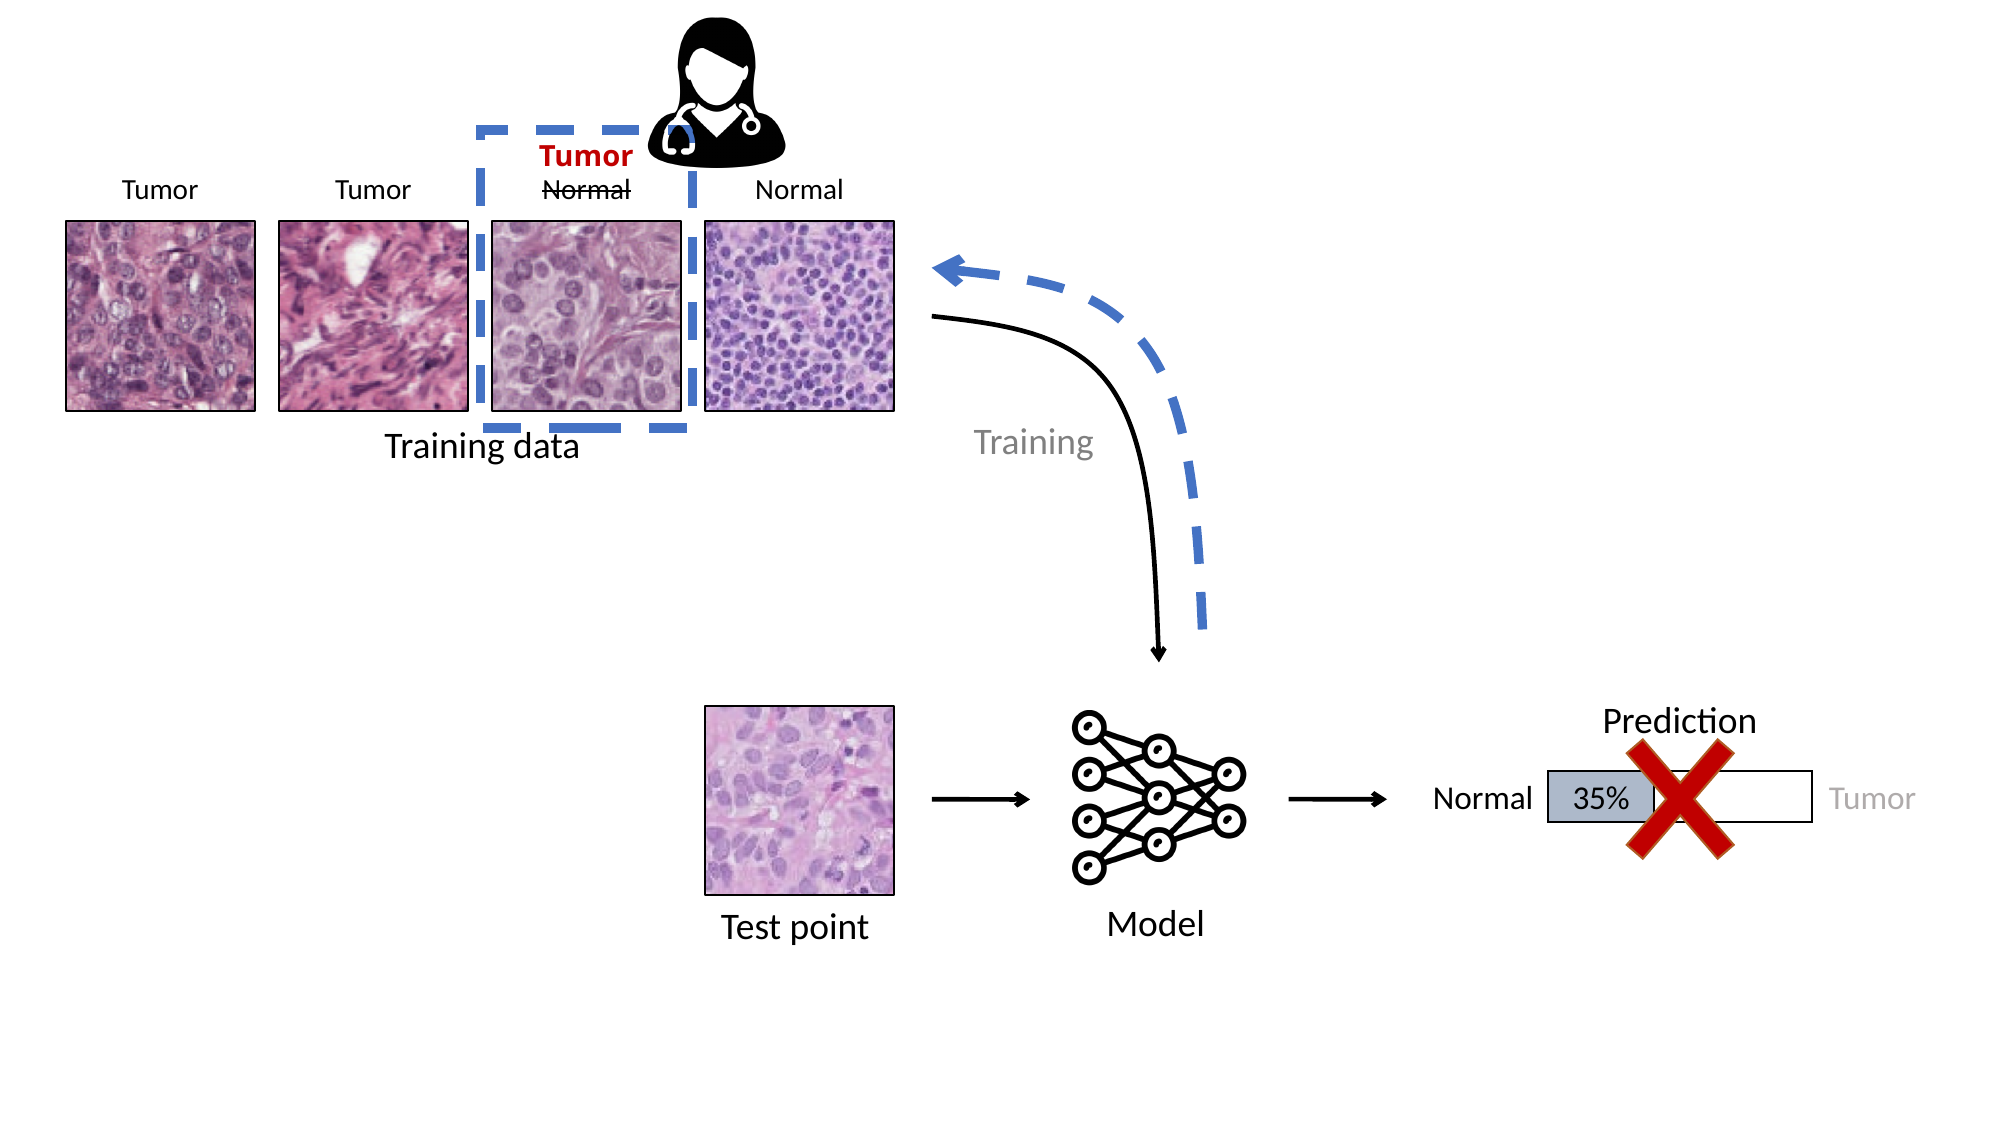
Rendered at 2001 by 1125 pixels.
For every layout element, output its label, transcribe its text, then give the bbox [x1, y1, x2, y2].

picture [66, 222, 255, 410]
text_box Tumor [1814, 768, 1932, 824]
text_box [1676, 818, 1684, 823]
text_box 35% [1549, 770, 1655, 823]
text_box [1655, 789, 1664, 809]
picture [279, 222, 468, 410]
text_box [931, 315, 1166, 663]
text_box Tumor [320, 162, 427, 213]
text_box Training [958, 409, 1032, 470]
picture [705, 222, 894, 410]
text_box Prediction [1587, 688, 1773, 749]
picture [492, 222, 681, 410]
picture [705, 706, 894, 895]
text_box [931, 261, 1205, 655]
text_box Tumor [524, 130, 649, 180]
text_box [1672, 770, 1689, 780]
picture [645, 15, 789, 172]
text_box Tumor [106, 162, 214, 213]
text_box [1625, 737, 1736, 861]
text_box [479, 129, 694, 429]
text_box Normal [1418, 768, 1549, 824]
text_box Normal [740, 162, 859, 213]
text_box [1697, 770, 1813, 823]
picture [1070, 710, 1249, 888]
